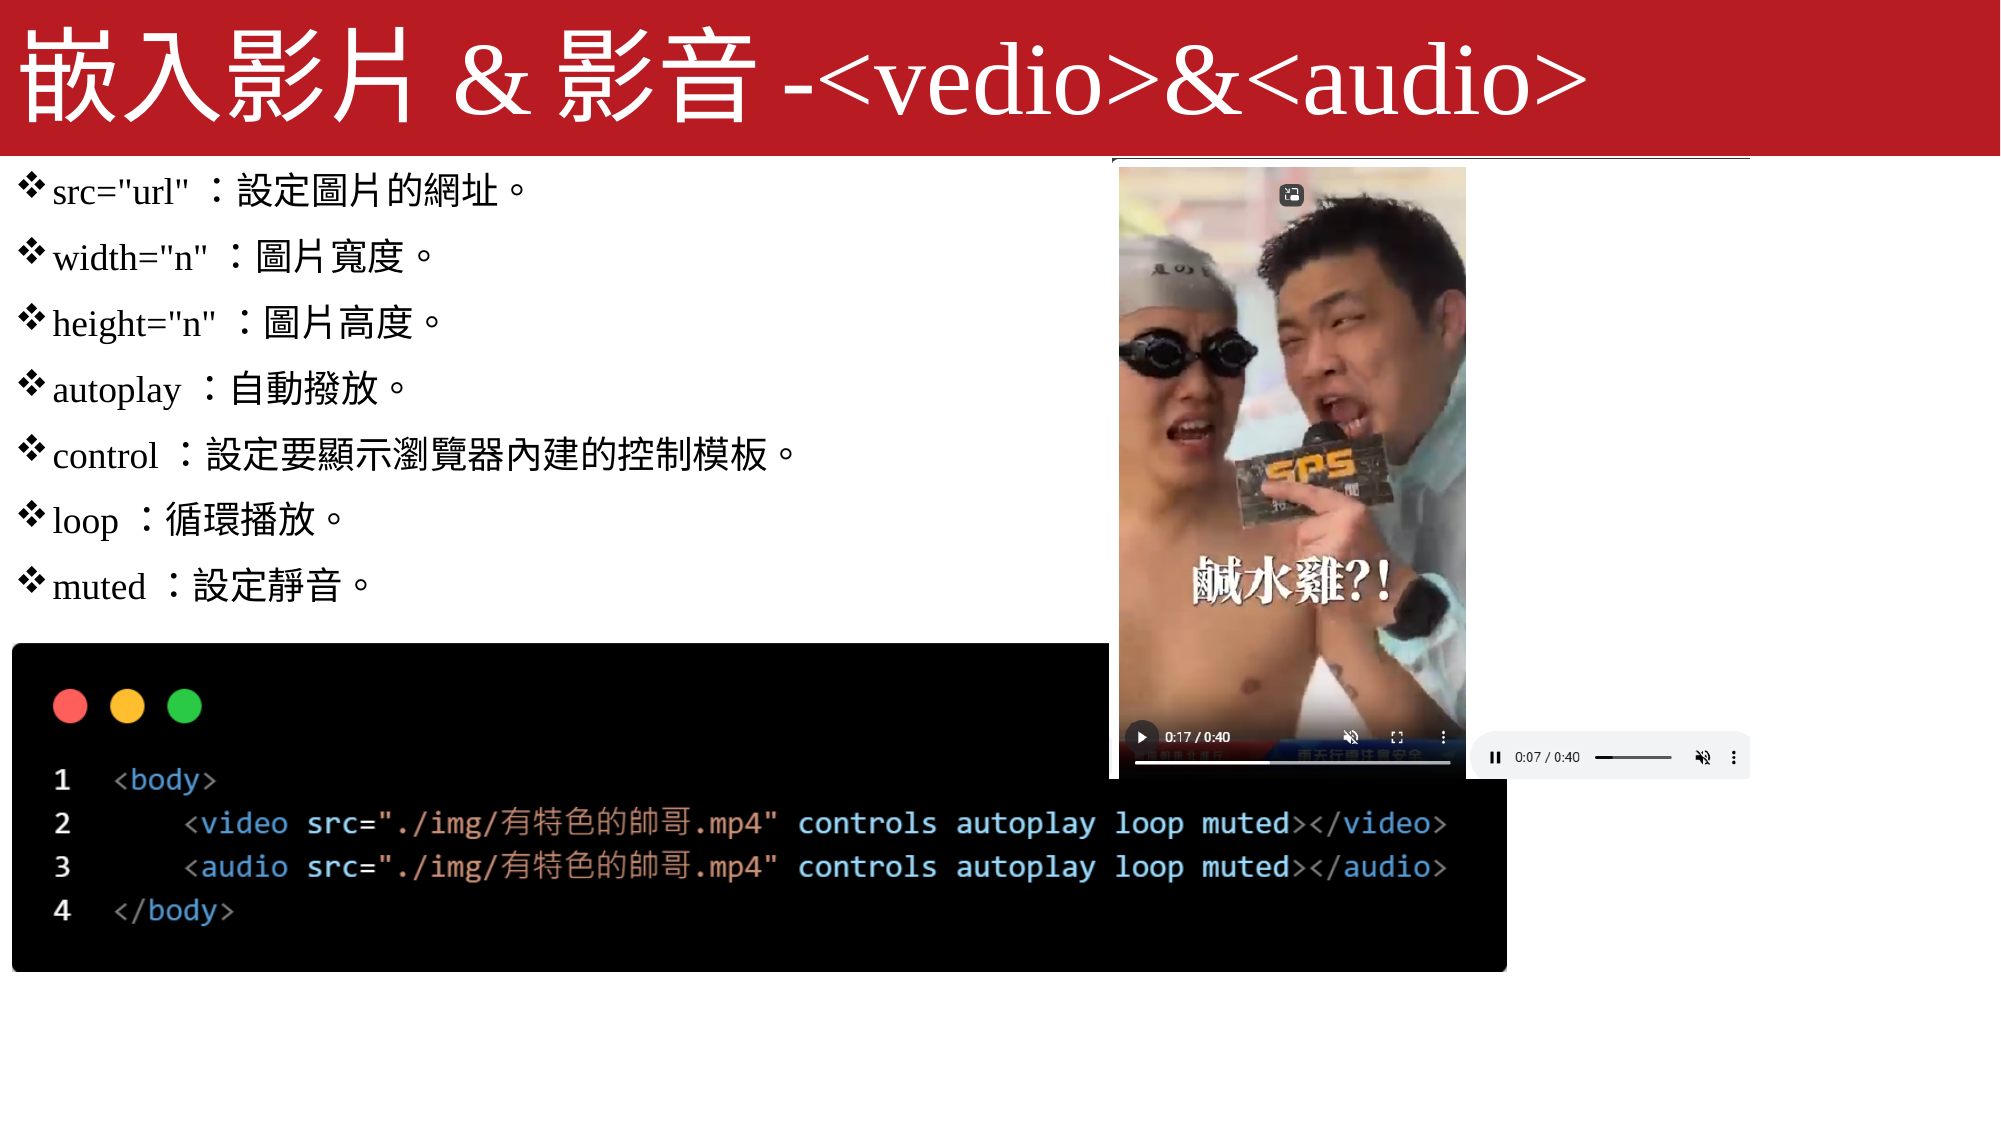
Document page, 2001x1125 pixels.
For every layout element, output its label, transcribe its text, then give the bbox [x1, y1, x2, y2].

list src="url"：設定圖片的網址。 width="n"：圖片寬度。 height="n"：圖片高度。 autoplay：自動撥放。 control：設定要顯示瀏覽器內建的控制模板。 loop：循環播放。 muted：設定靜音。 [0, 159, 1988, 987]
picture [12, 157, 1750, 972]
title 嵌入影片&影音-<vedio>&<audio> [1, 0, 1727, 156]
